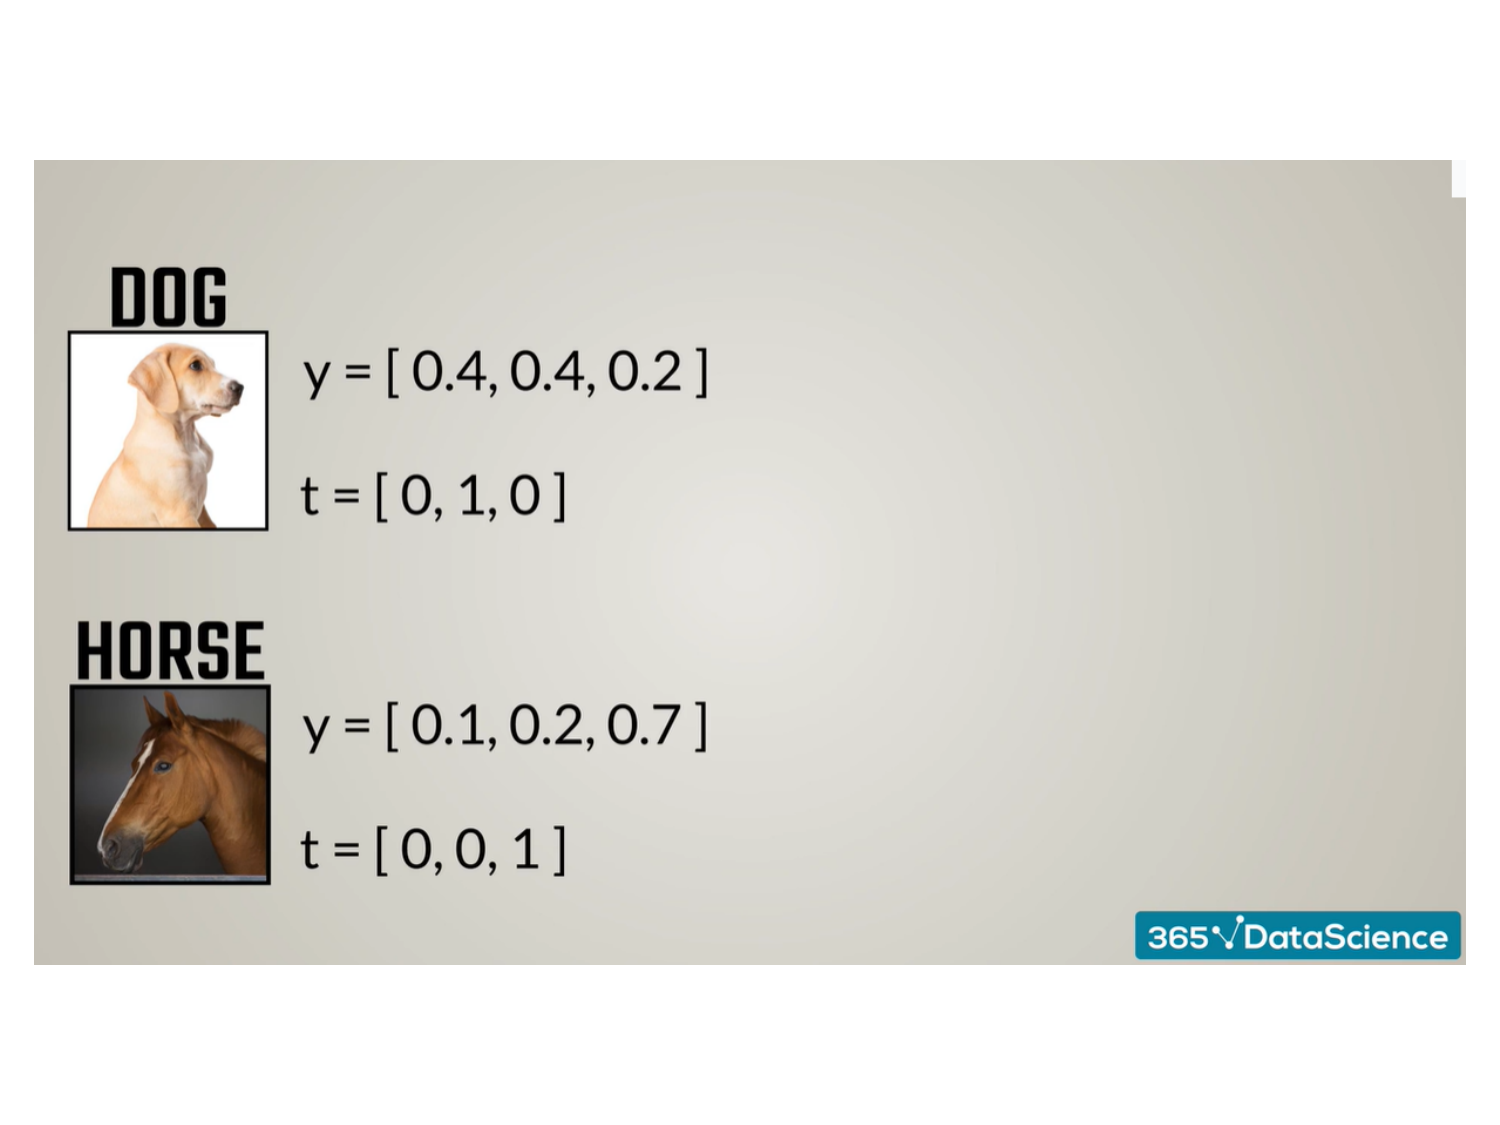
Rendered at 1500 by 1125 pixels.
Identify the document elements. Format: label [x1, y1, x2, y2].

picture [34, 160, 1466, 965]
